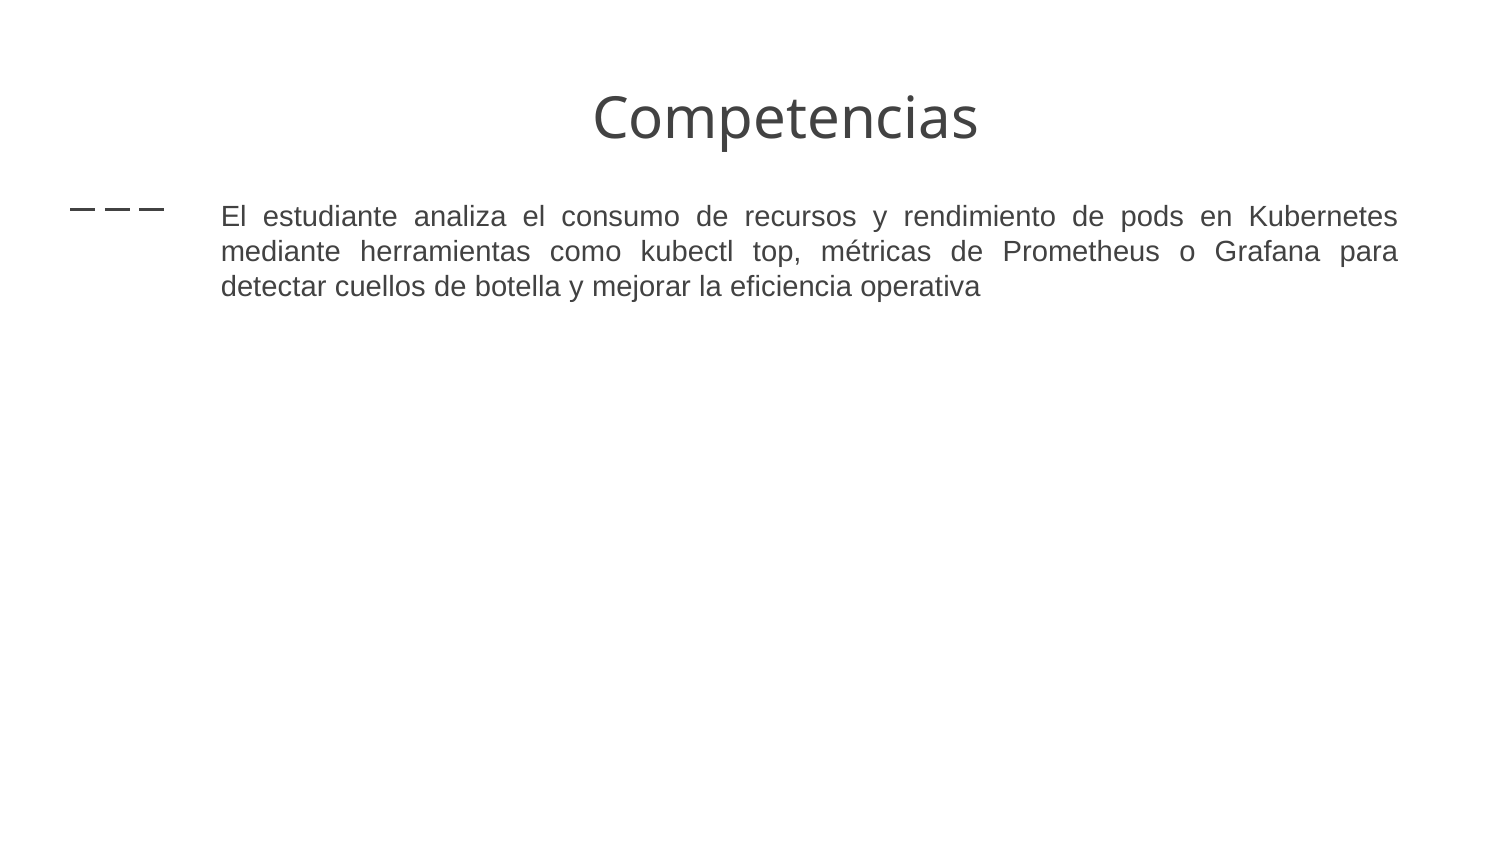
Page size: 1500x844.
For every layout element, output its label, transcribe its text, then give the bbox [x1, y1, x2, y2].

text_box El estudiante analiza el consumo de recursos y rendimiento de pods en Kubernetes mediante herramientas como kubectl top, métricas de Prometheus o Grafana para detectar cuellos de botella y mejorar la eficiencia operativa [205, 182, 1415, 318]
title Competencias [577, 65, 1002, 173]
